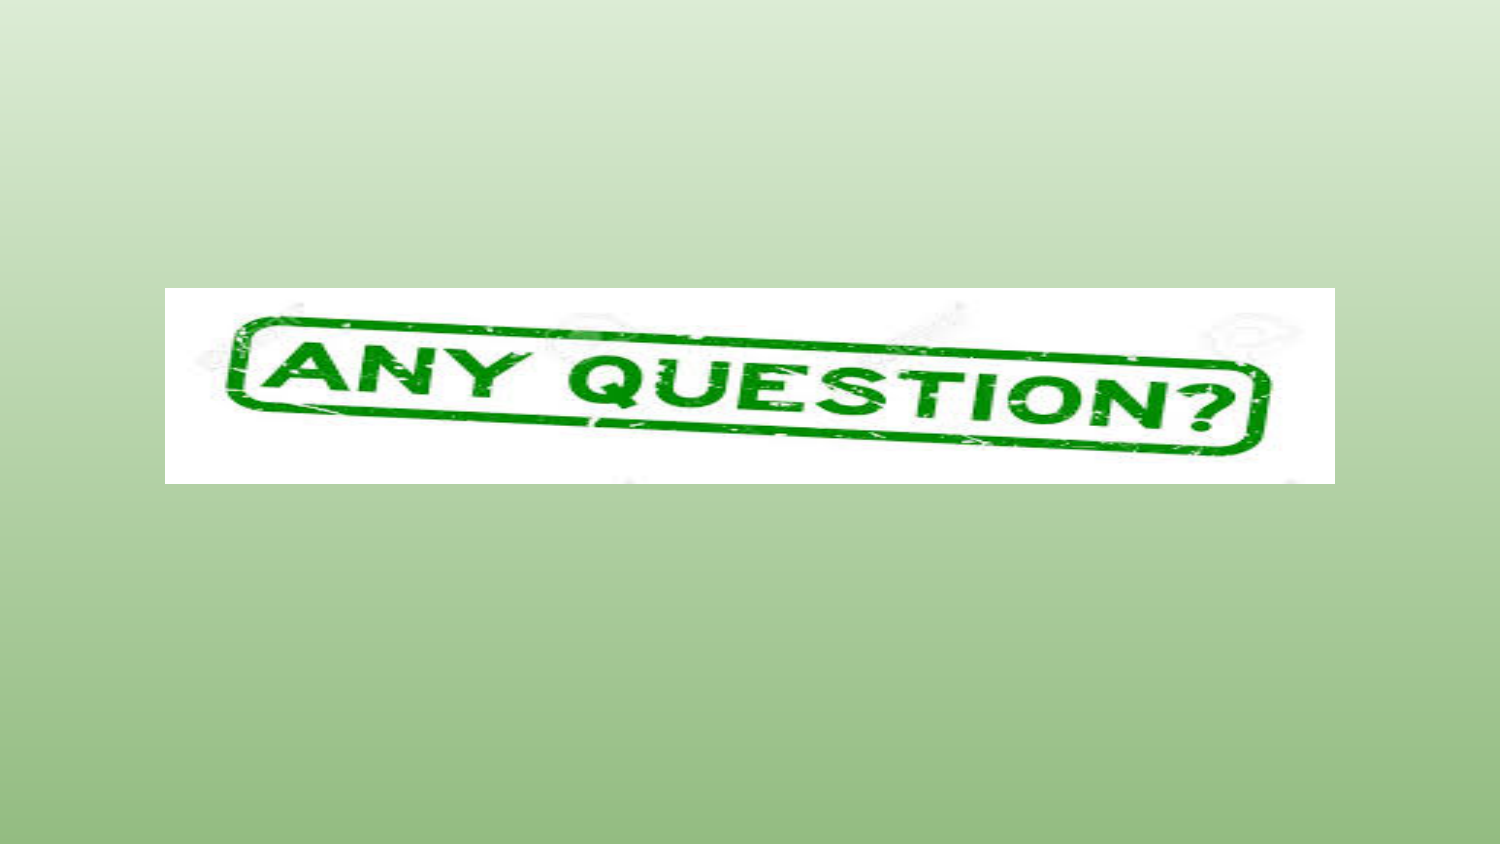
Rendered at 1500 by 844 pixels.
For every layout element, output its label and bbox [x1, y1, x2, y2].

picture [165, 288, 1335, 484]
